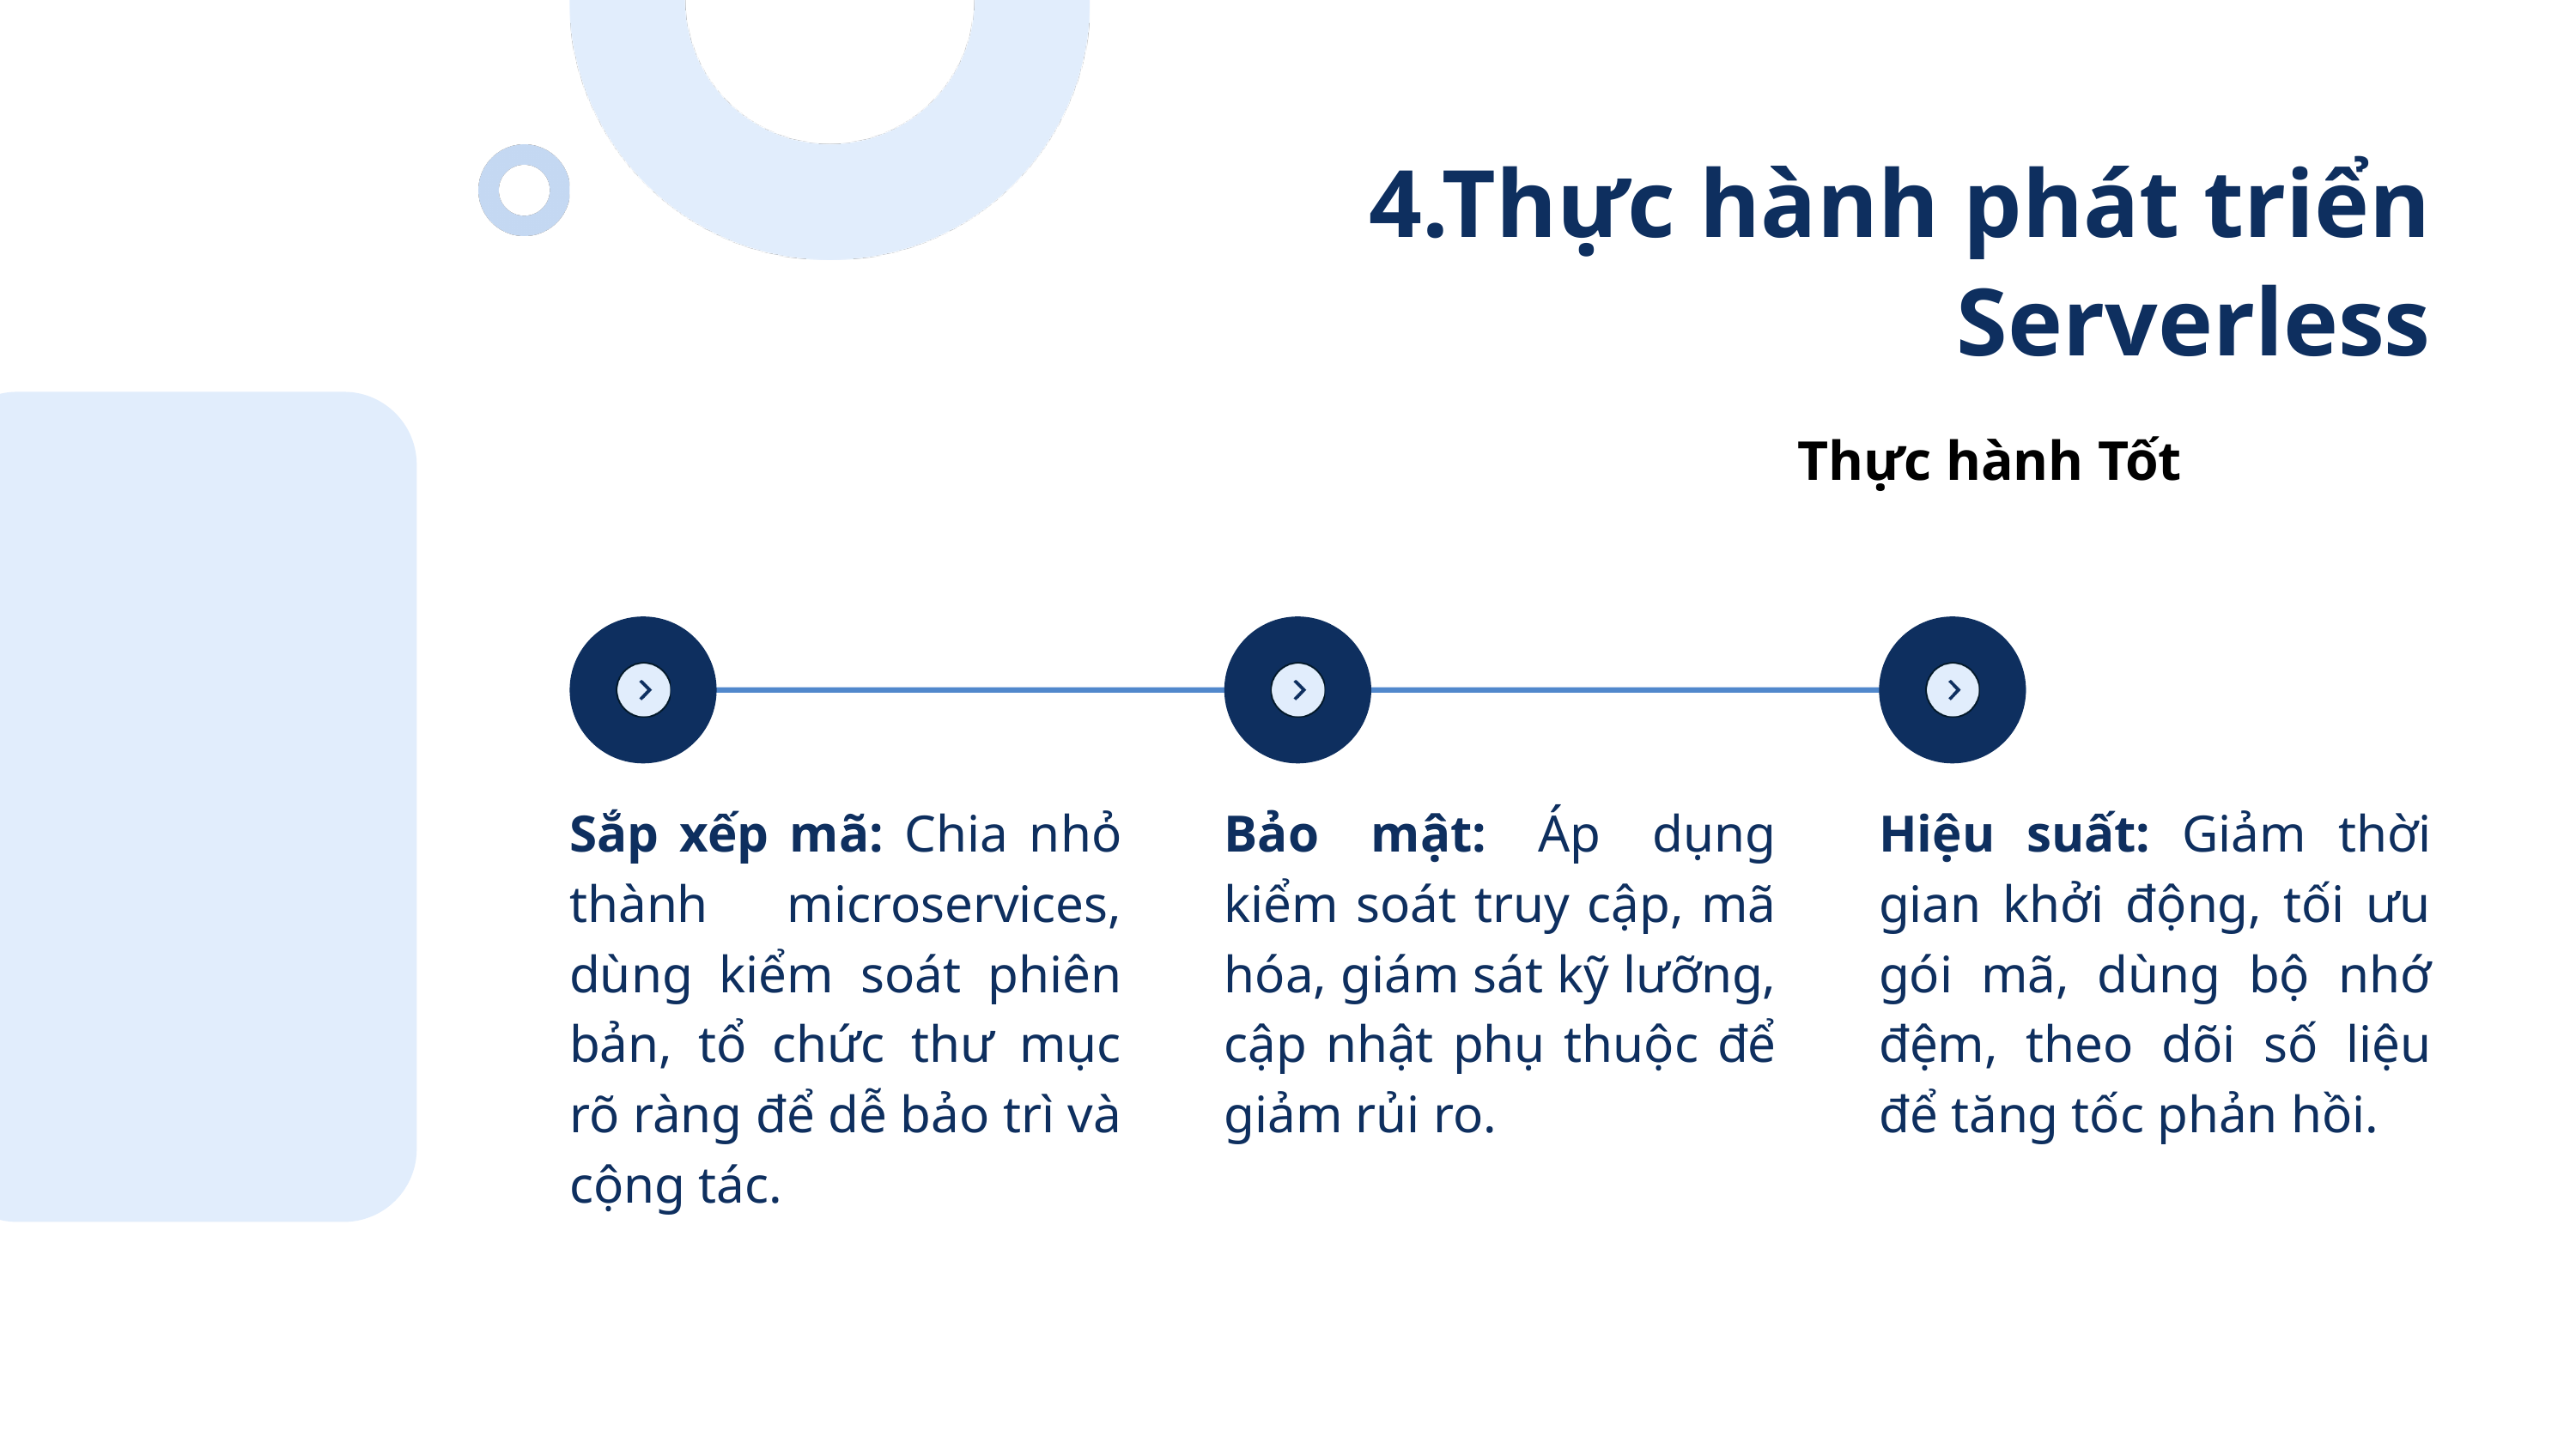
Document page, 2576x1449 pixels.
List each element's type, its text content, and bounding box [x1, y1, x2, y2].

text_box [1224, 615, 1372, 764]
text_box 4.Thực hành phát triển Serverless [1163, 137, 2432, 375]
text_box Sắp xếp mã: Chia nhỏ thành microservices, dùng kiểm soát phiên bản, tổ chức thư mục rõ ràng để dễ bảo trì và cộng tác. [569, 791, 1122, 1213]
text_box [569, 615, 717, 764]
text_box [478, 144, 570, 237]
text_box Bảo mật: Áp dụng kiểm soát truy cập, mã hóa, giám sát kỹ lưỡng, cập nhật phụ thuộc để giảm rủi ro. [1224, 791, 1777, 1143]
text_box Thực hành Tốt [1797, 415, 2432, 491]
text_box Hiệu suất: Giảm thời gian khởi động, tối ưu gói mã, dùng bộ nhớ đệm, theo dõi số liệu để tăng tốc phản hồi. [1879, 791, 2432, 1143]
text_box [0, 391, 417, 1222]
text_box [1879, 615, 2026, 764]
text_box [569, 0, 1091, 260]
